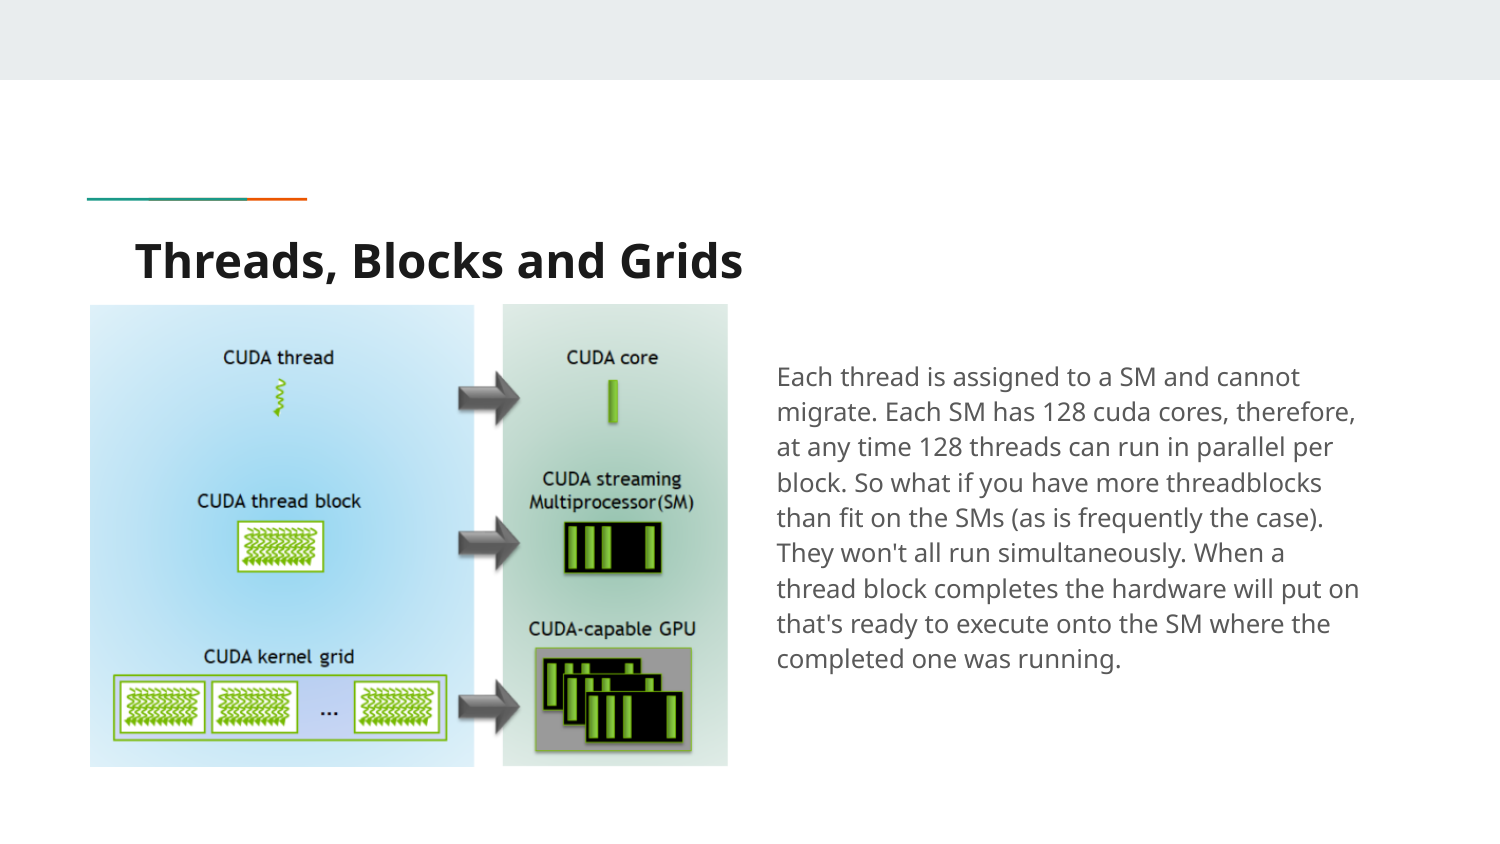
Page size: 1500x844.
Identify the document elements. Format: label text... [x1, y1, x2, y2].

title Threads, Blocks and Grids [119, 216, 1381, 305]
picture [90, 303, 751, 767]
list Each thread is assigned to a SM and cannot migrate. Each SM has 128 cuda cores, therefore, at any time 128 threads can run in parallel per block. So what if you have more threadblocks than fit on the SMs (as is frequently the case). They won't all run simultaneously. When a thread block completes the hardware will put on that's ready to execute onto the SM where the completed one was running. [761, 341, 1381, 712]
